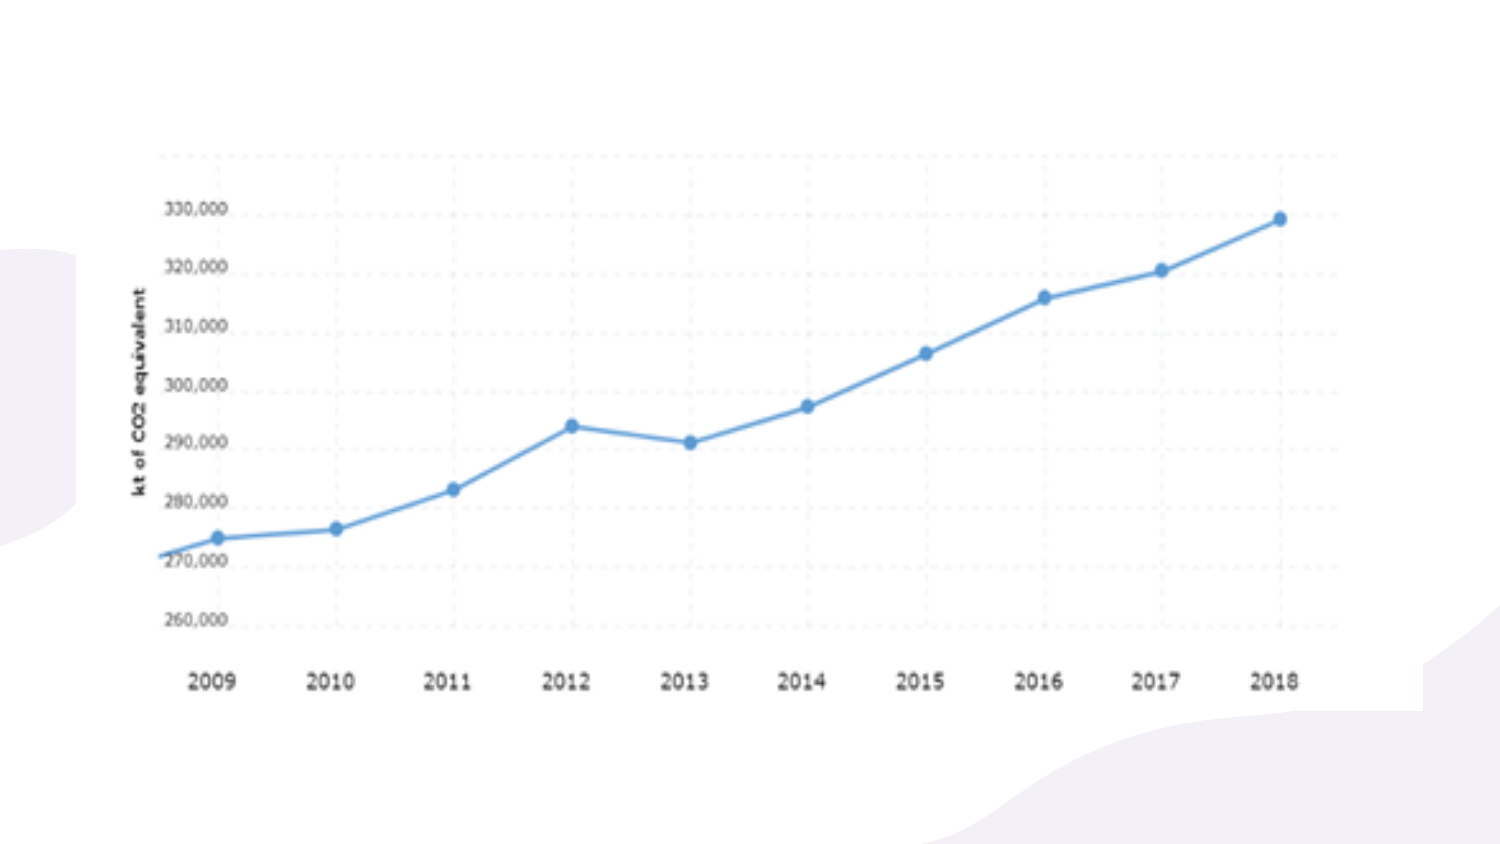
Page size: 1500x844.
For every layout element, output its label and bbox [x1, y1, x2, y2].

picture [76, 133, 1424, 711]
